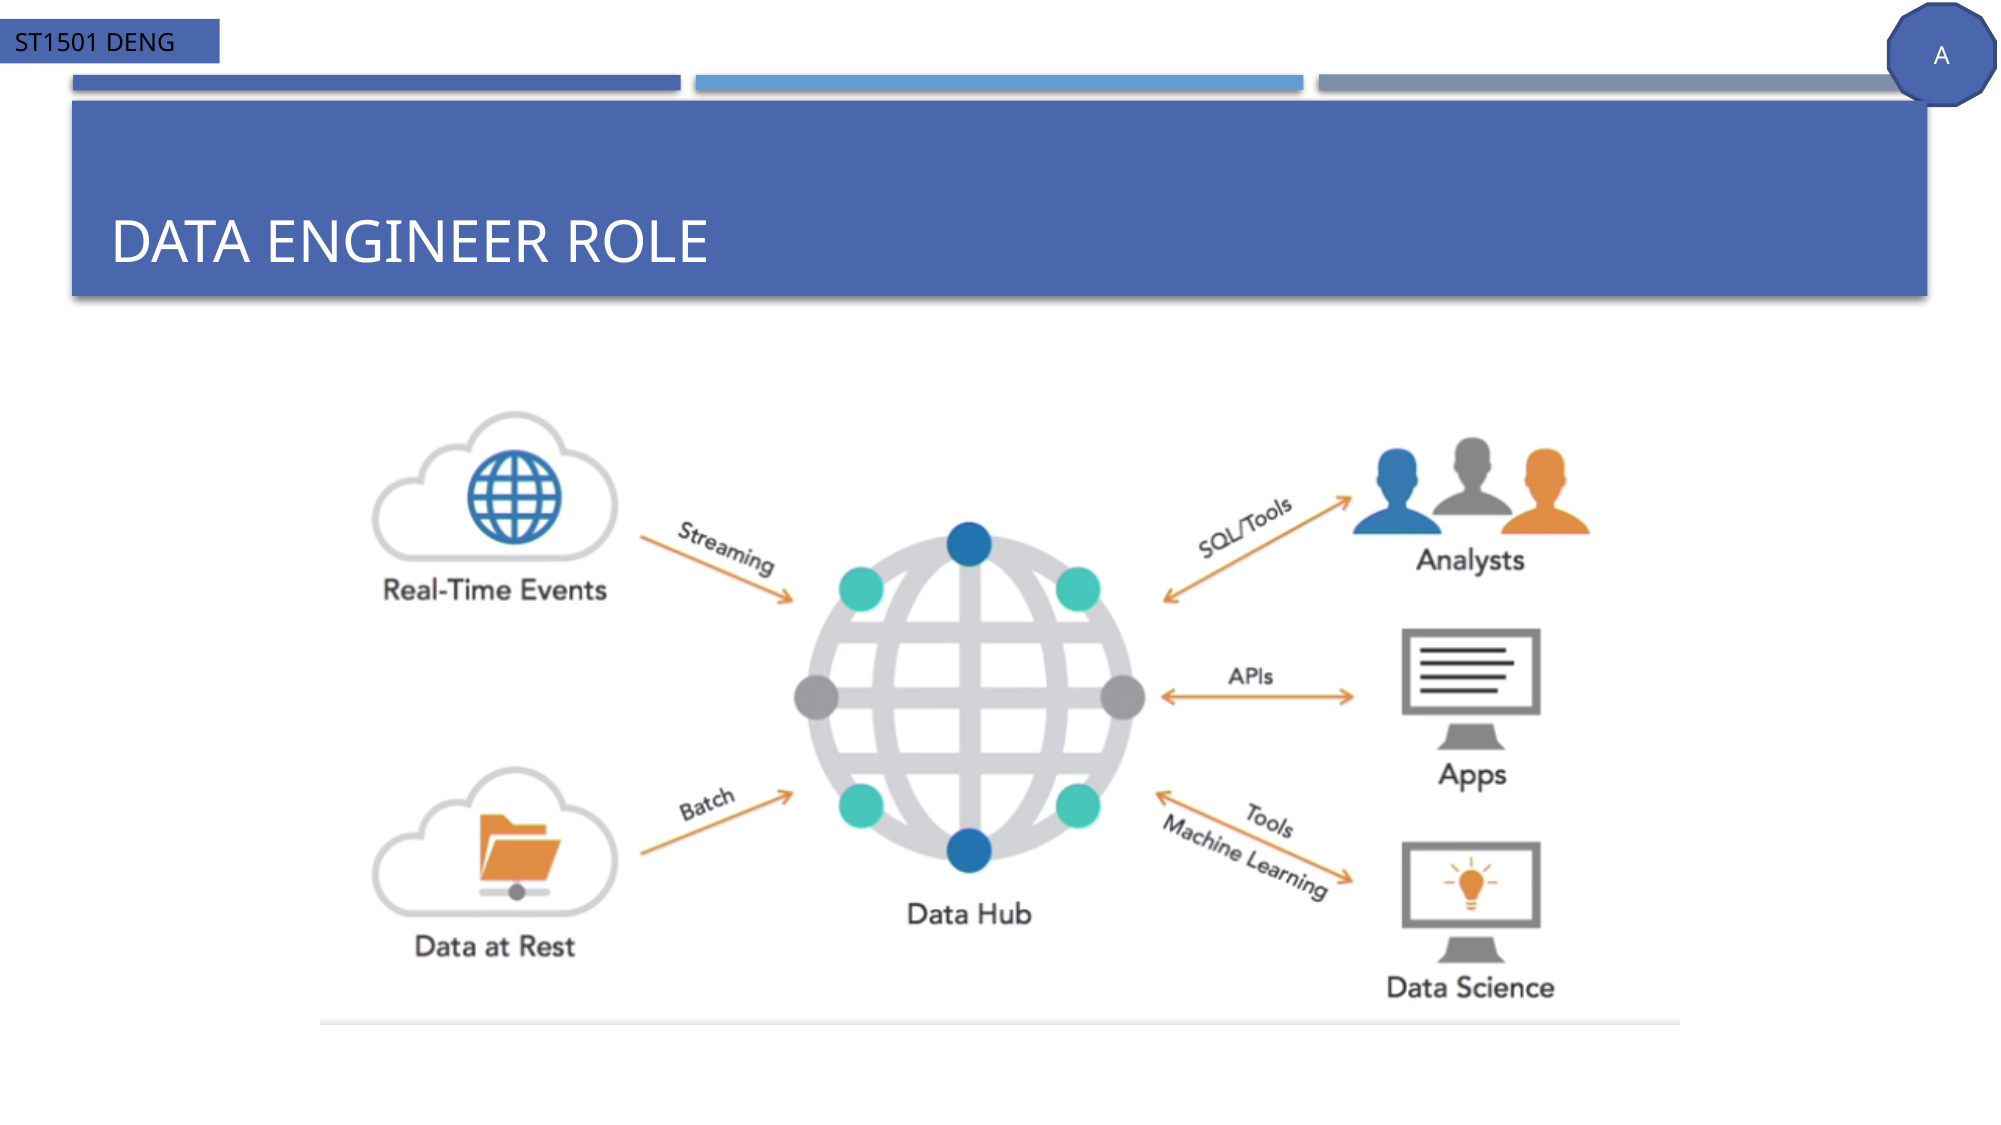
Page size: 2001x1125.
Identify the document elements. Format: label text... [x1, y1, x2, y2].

title Data Engineer role [95, 115, 1905, 282]
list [319, 352, 1681, 1026]
